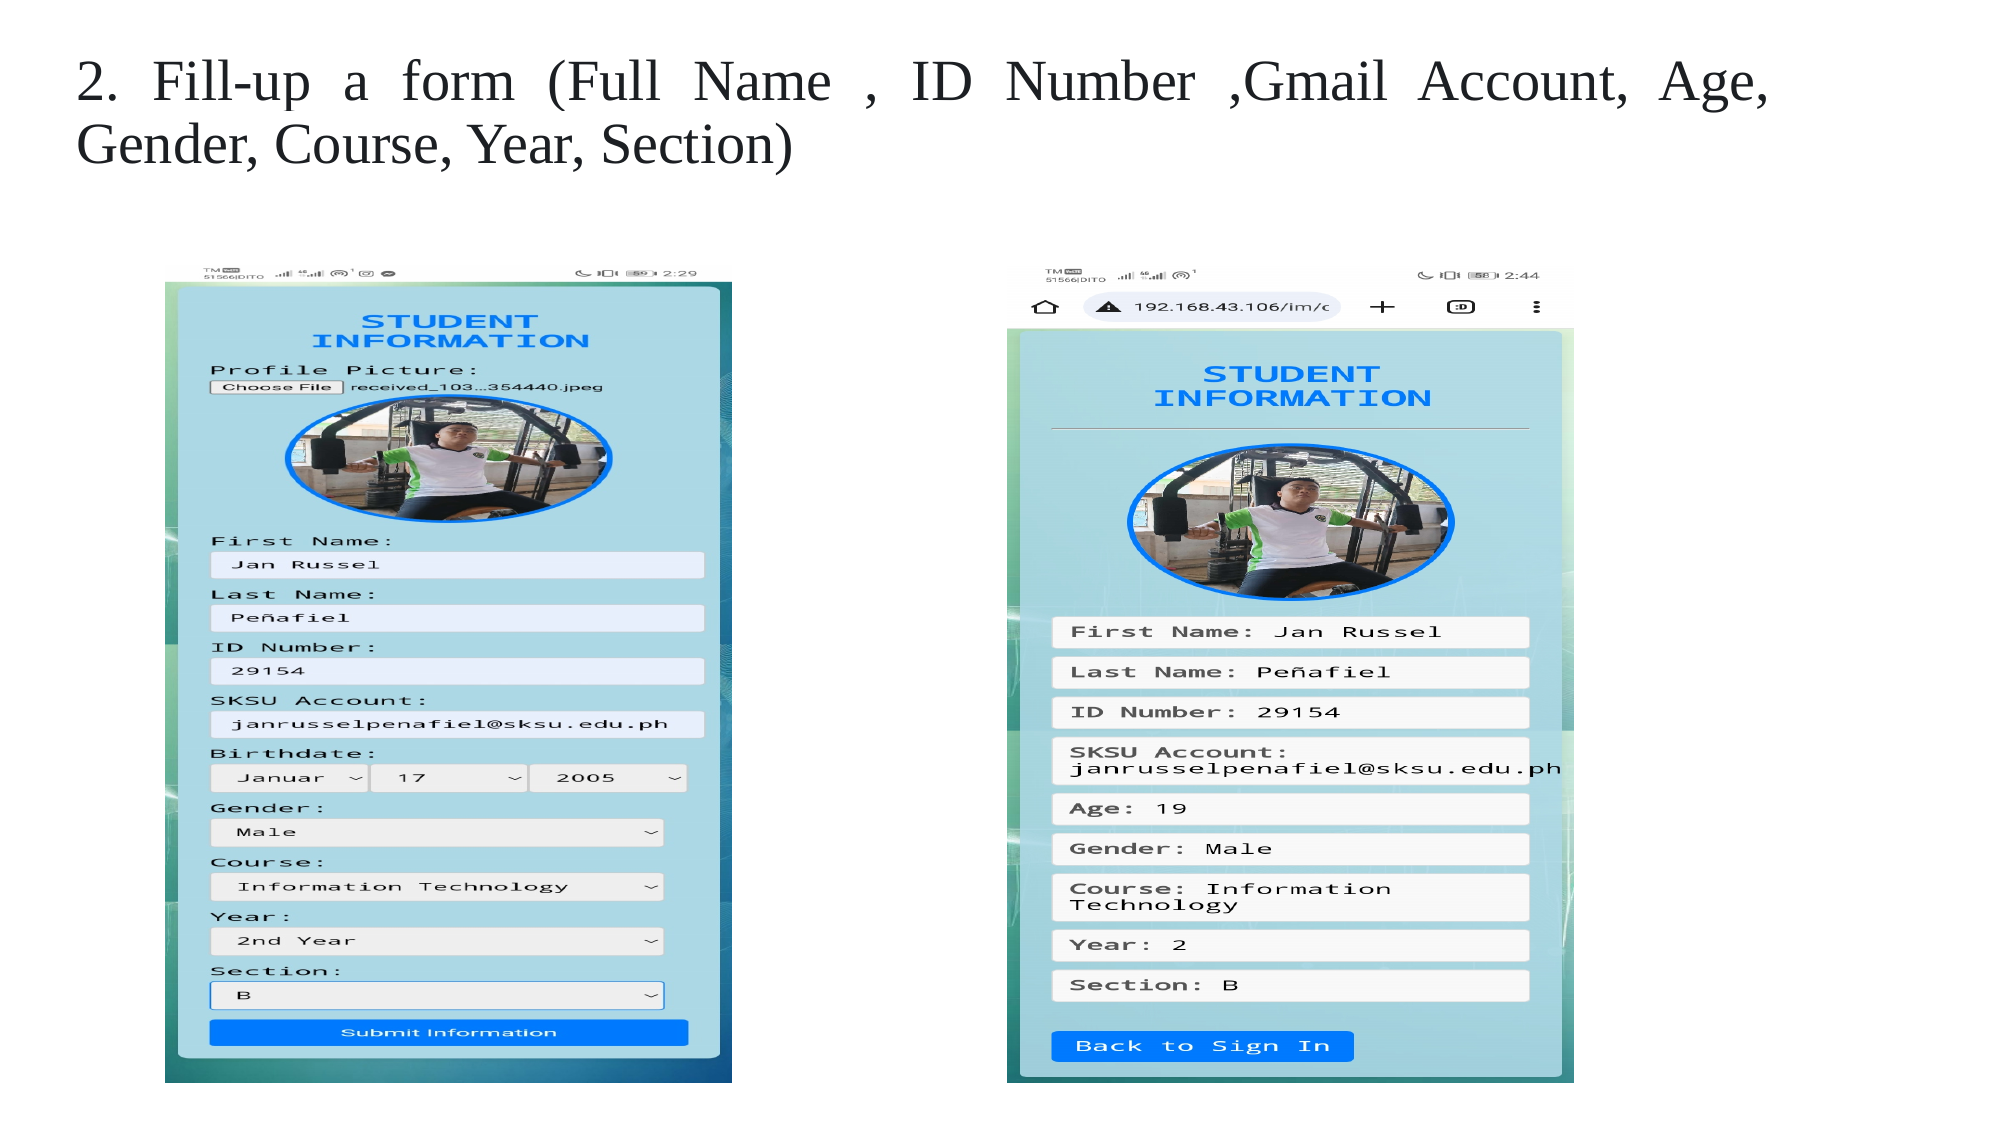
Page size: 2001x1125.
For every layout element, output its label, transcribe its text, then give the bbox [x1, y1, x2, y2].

list 2. Fill-up a form (Full Name , ID Number ,Gmail Account, Age, Gender, Course, Year, Section) [61, 42, 1787, 1083]
picture [165, 265, 732, 1083]
picture [1007, 265, 1574, 1083]
